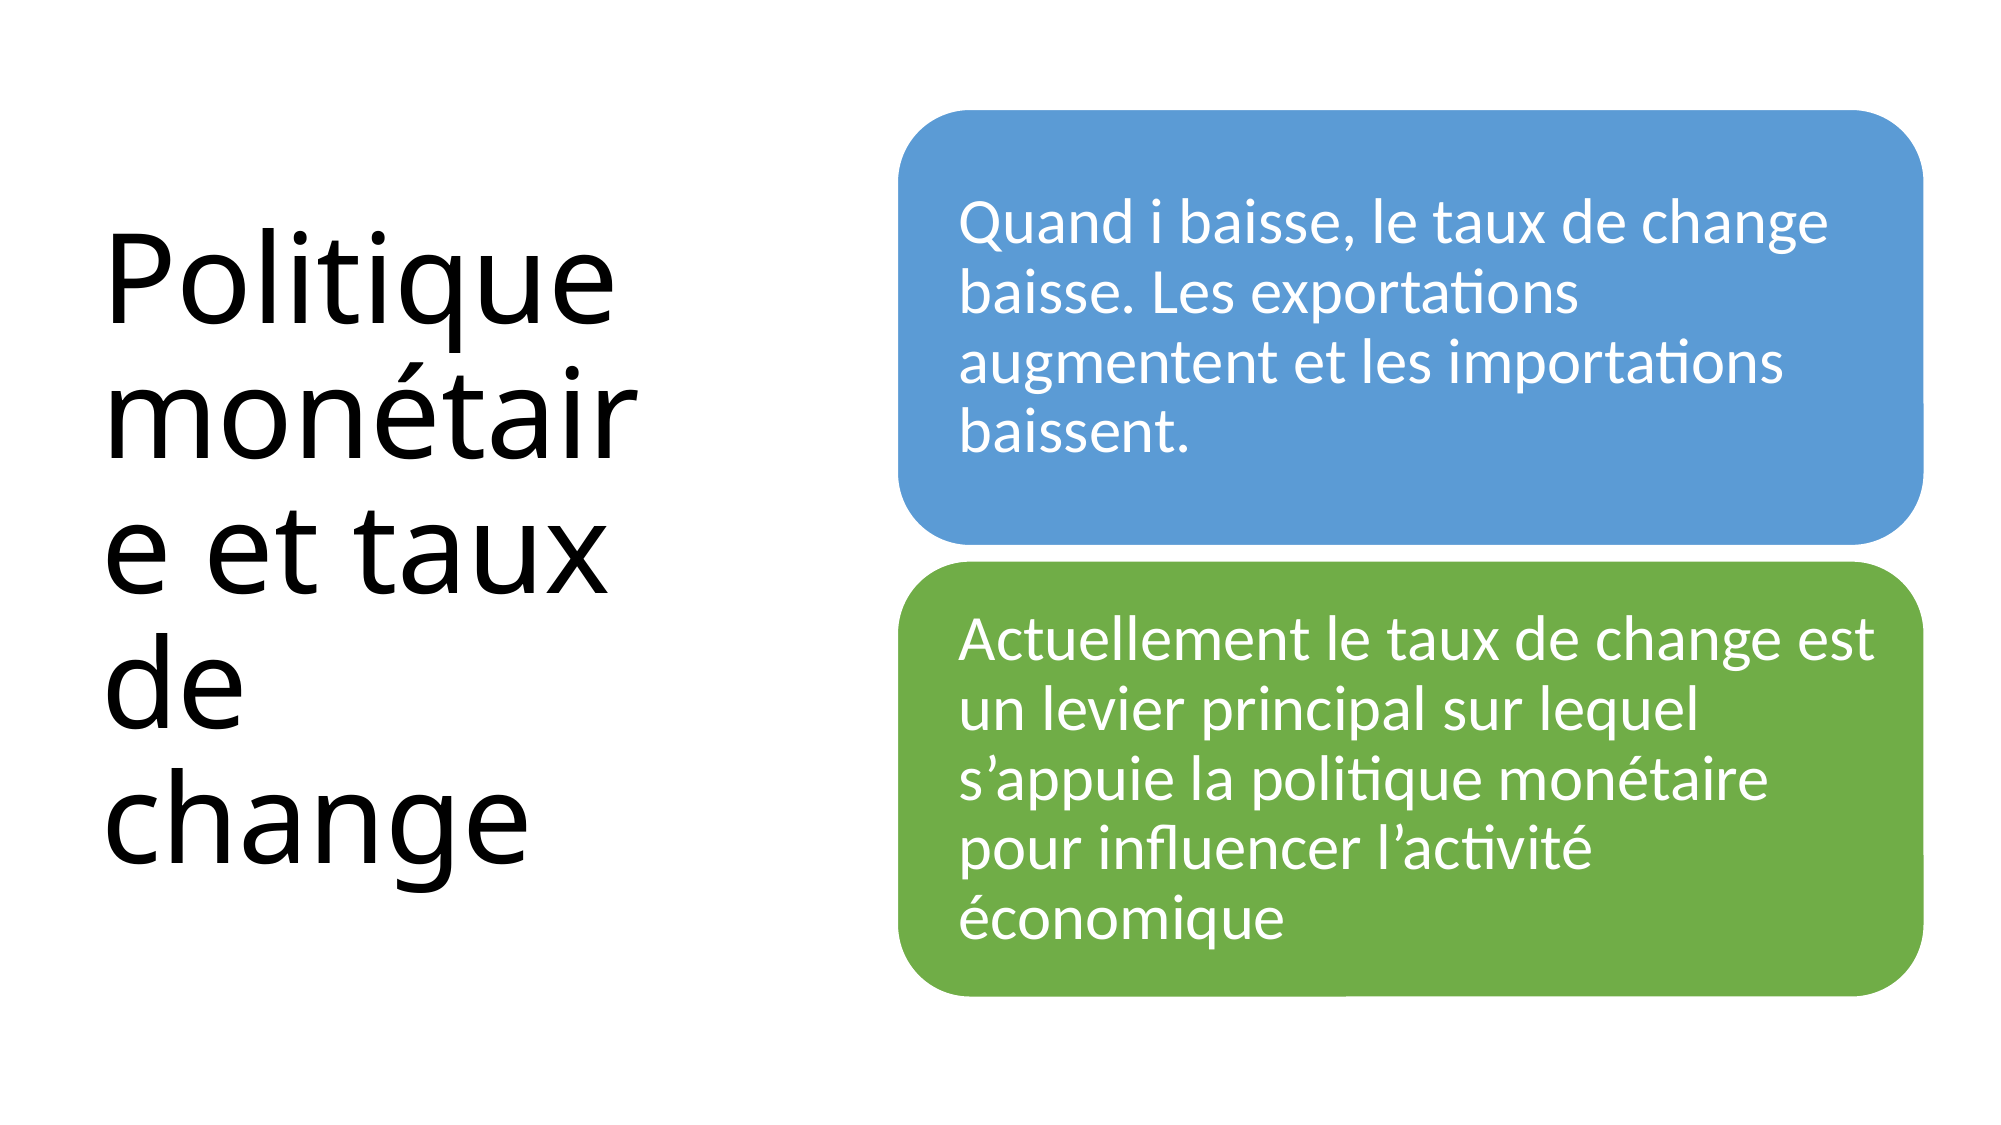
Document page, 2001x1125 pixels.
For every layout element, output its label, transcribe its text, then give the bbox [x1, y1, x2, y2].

title Politique monétaire et taux de change [86, 101, 711, 1005]
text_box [897, 101, 1925, 1005]
